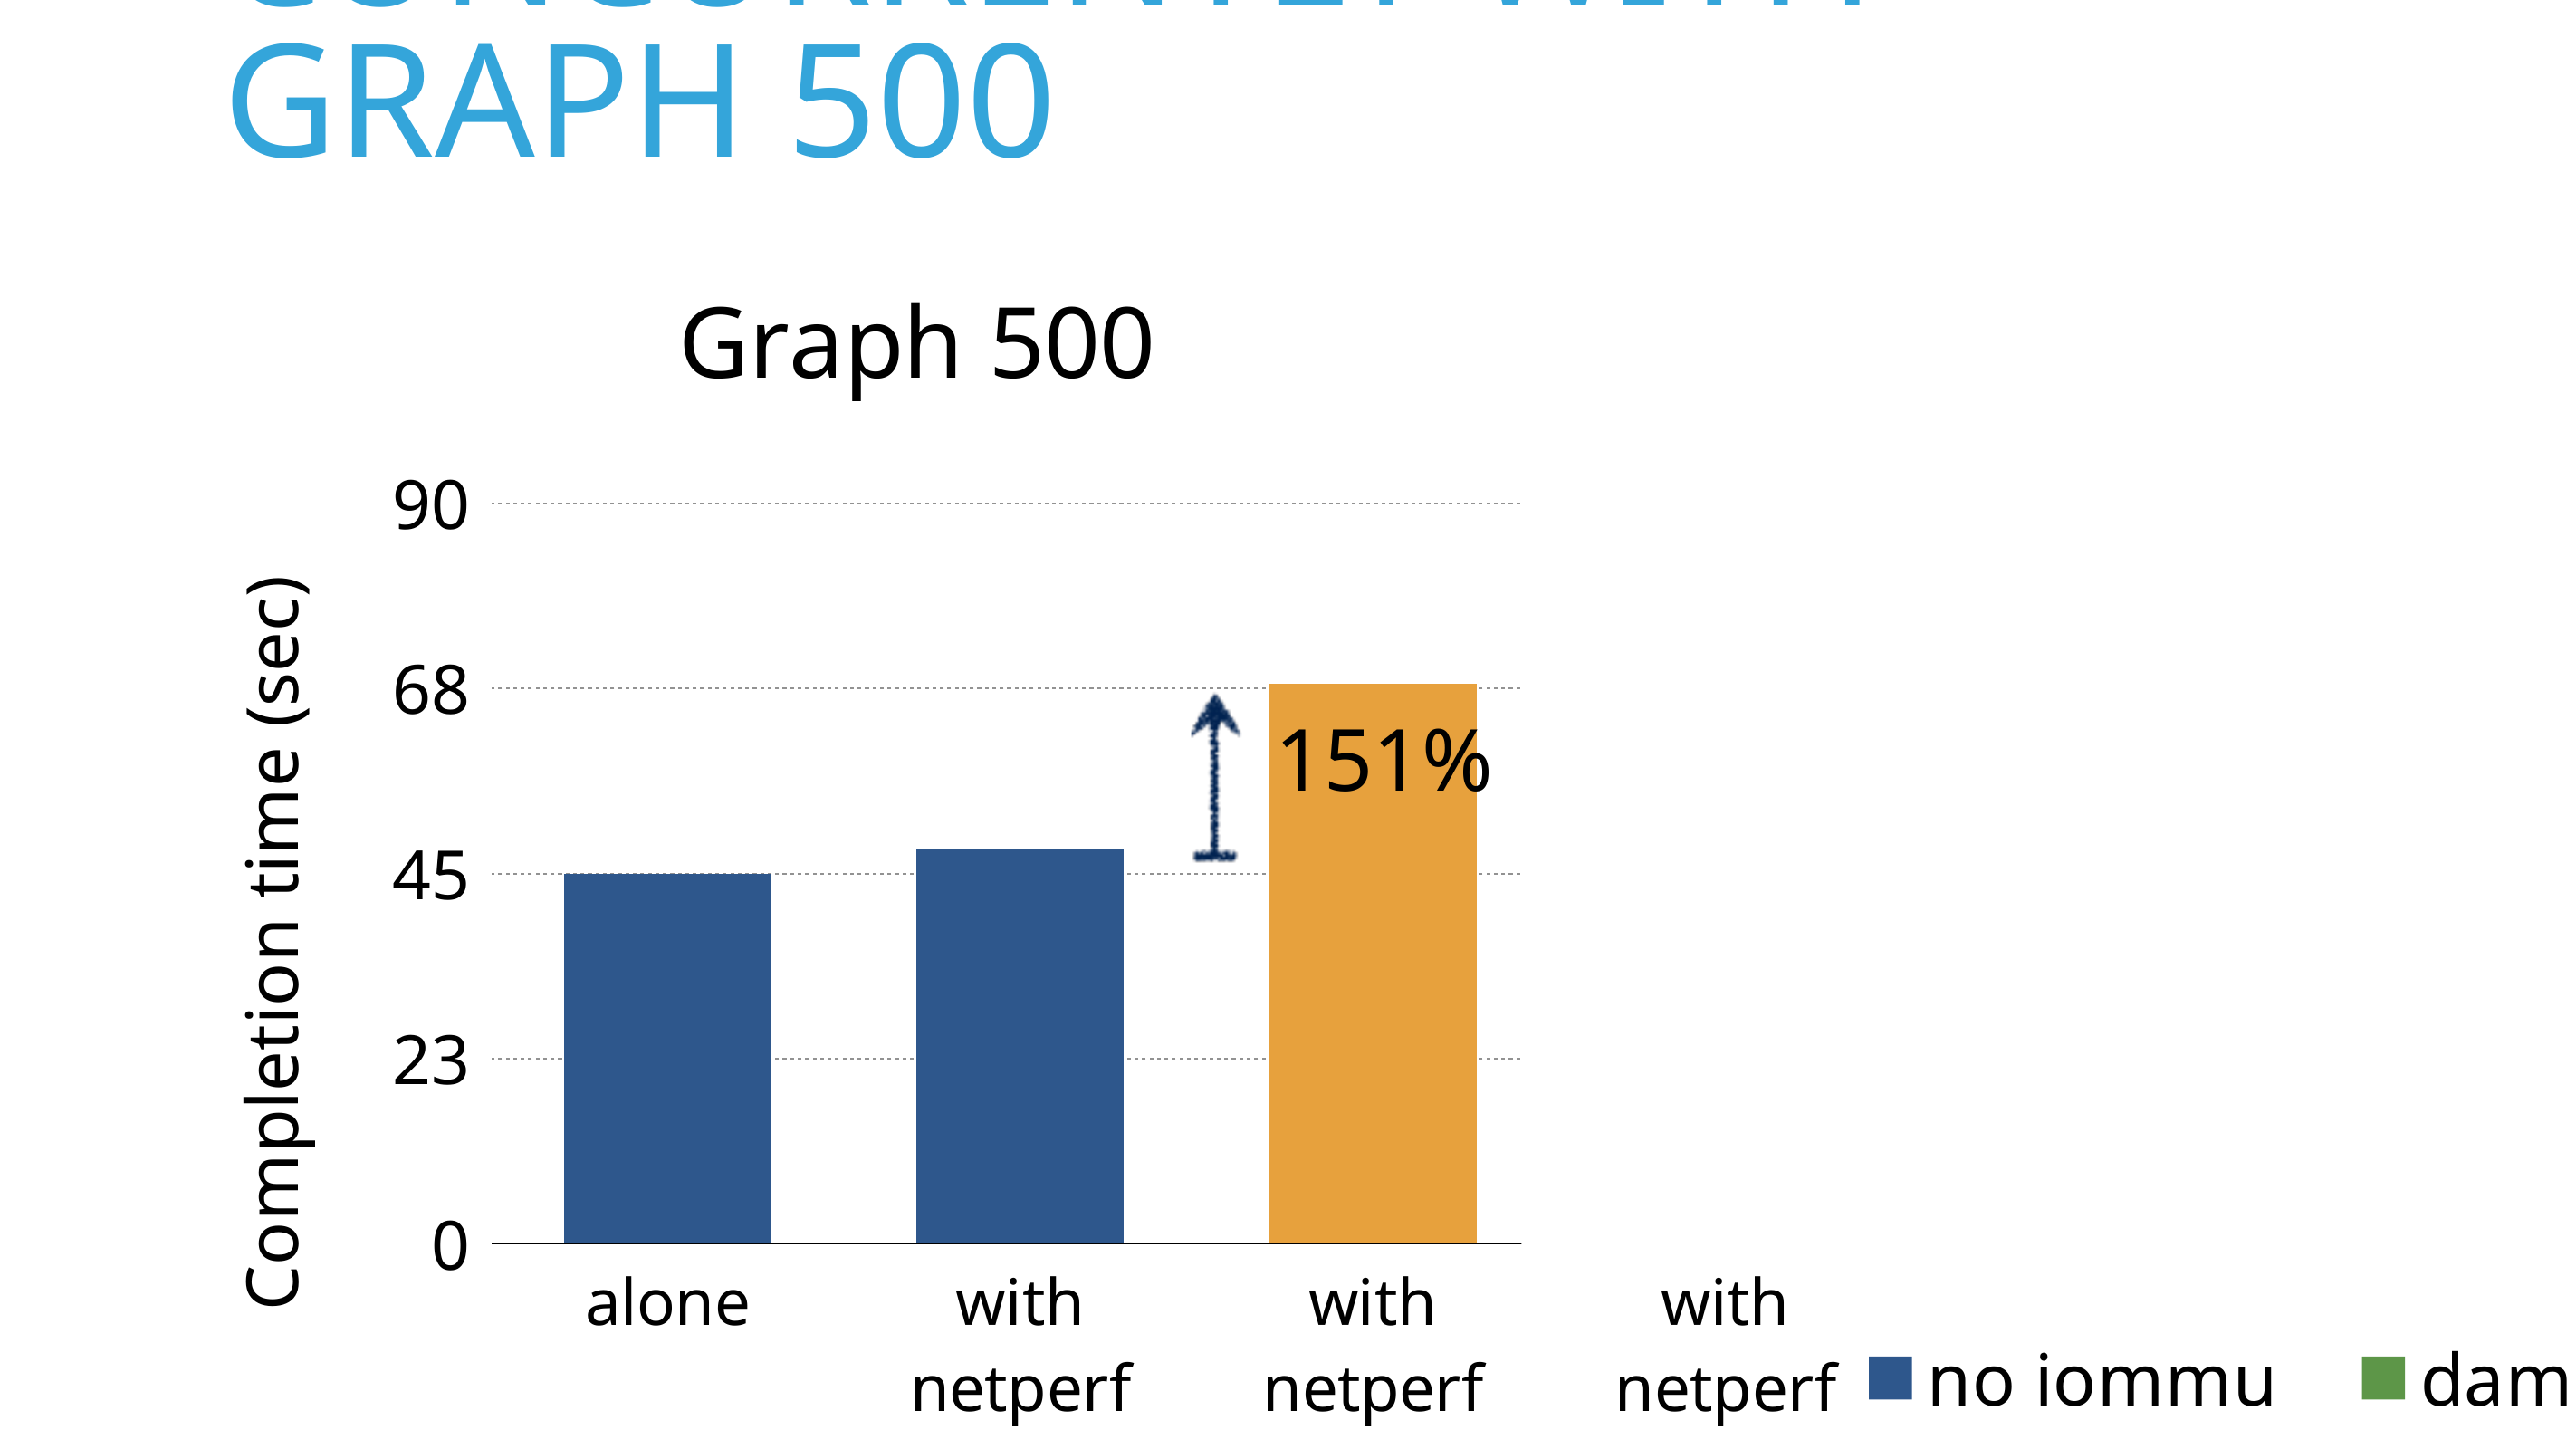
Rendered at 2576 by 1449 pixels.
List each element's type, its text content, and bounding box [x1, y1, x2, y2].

title Concurrently with Graph 500 [215, 0, 2361, 197]
chart [44, 244, 2576, 1449]
picture [1125, 750, 1308, 801]
